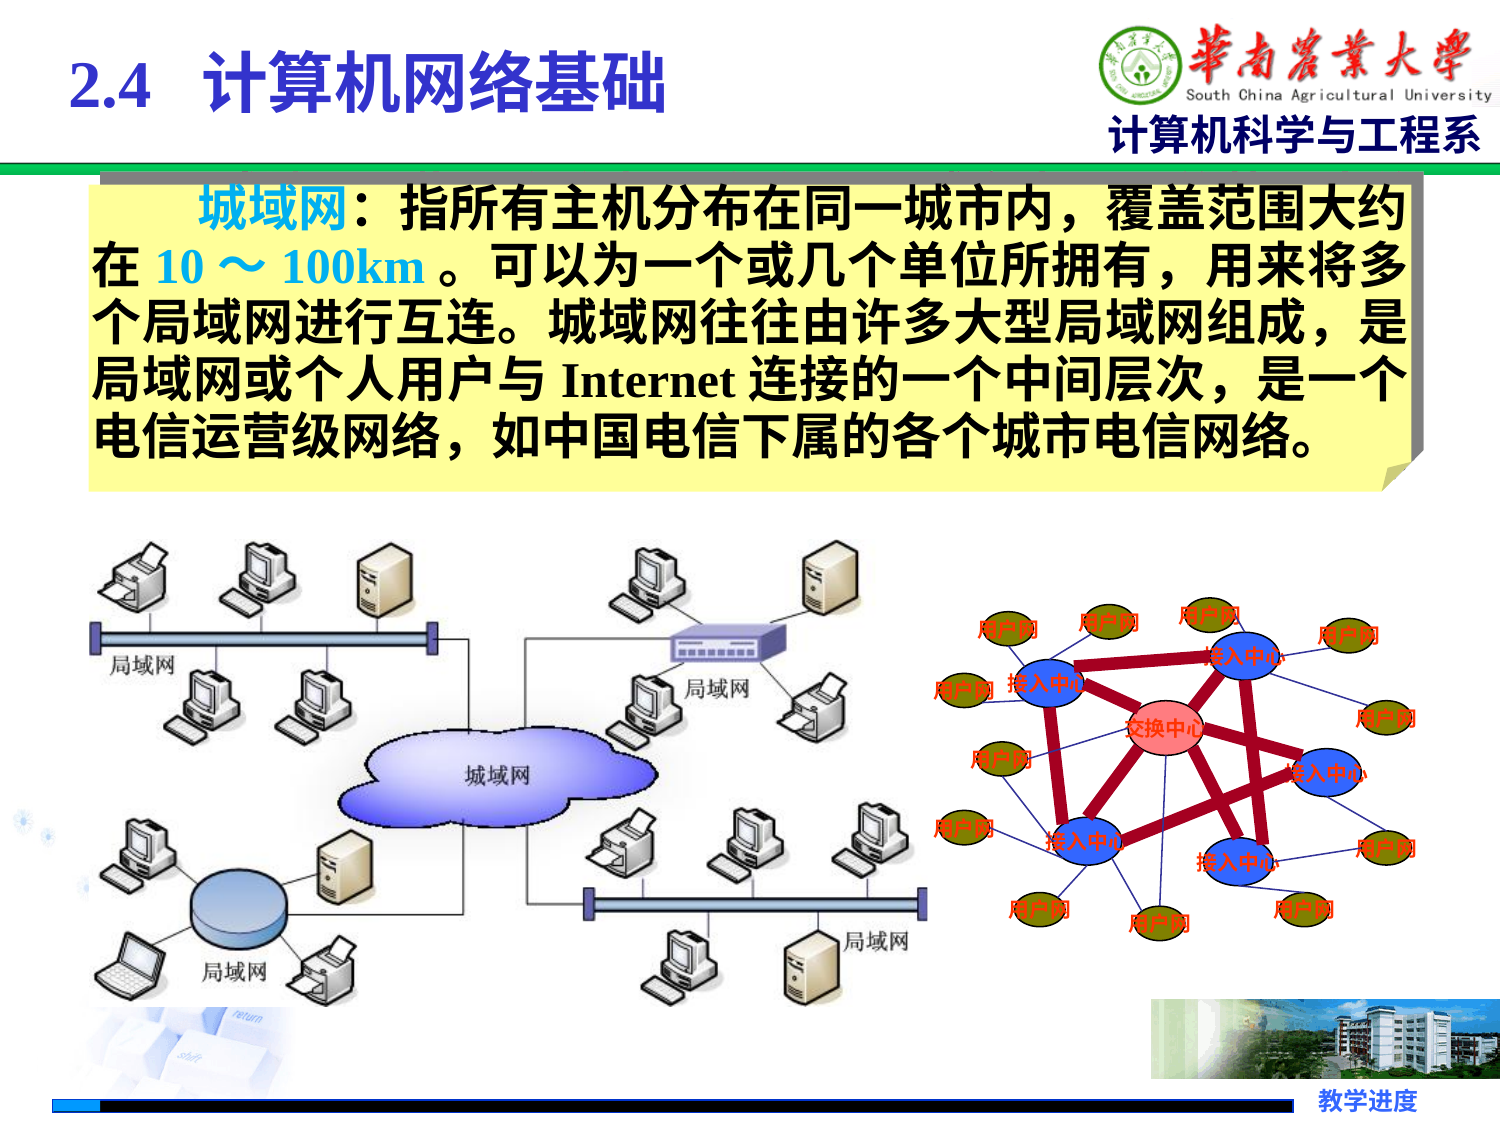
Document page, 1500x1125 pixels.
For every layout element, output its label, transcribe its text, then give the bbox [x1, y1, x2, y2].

text_box 城域网：指所有主机分布在同一城市内，覆盖范围大约在10～100km。可以为一个或几个单位所拥有，用来将多个局域网进行互连。城域网往往由许多大型局域网组成，是局域网或个人用户与Internet连接的一个中间层次，是一个电信运营级网络，如中国电信下属的各个城市电信网络。 [88, 184, 1412, 492]
picture [0, 162, 1500, 175]
picture [1092, 18, 1500, 107]
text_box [938, 597, 1412, 941]
picture [0, 538, 928, 1118]
picture [1151, 999, 1500, 1079]
text_box [53, 1099, 101, 1112]
title 2.4 计算机网络基础 [53, 31, 1116, 132]
